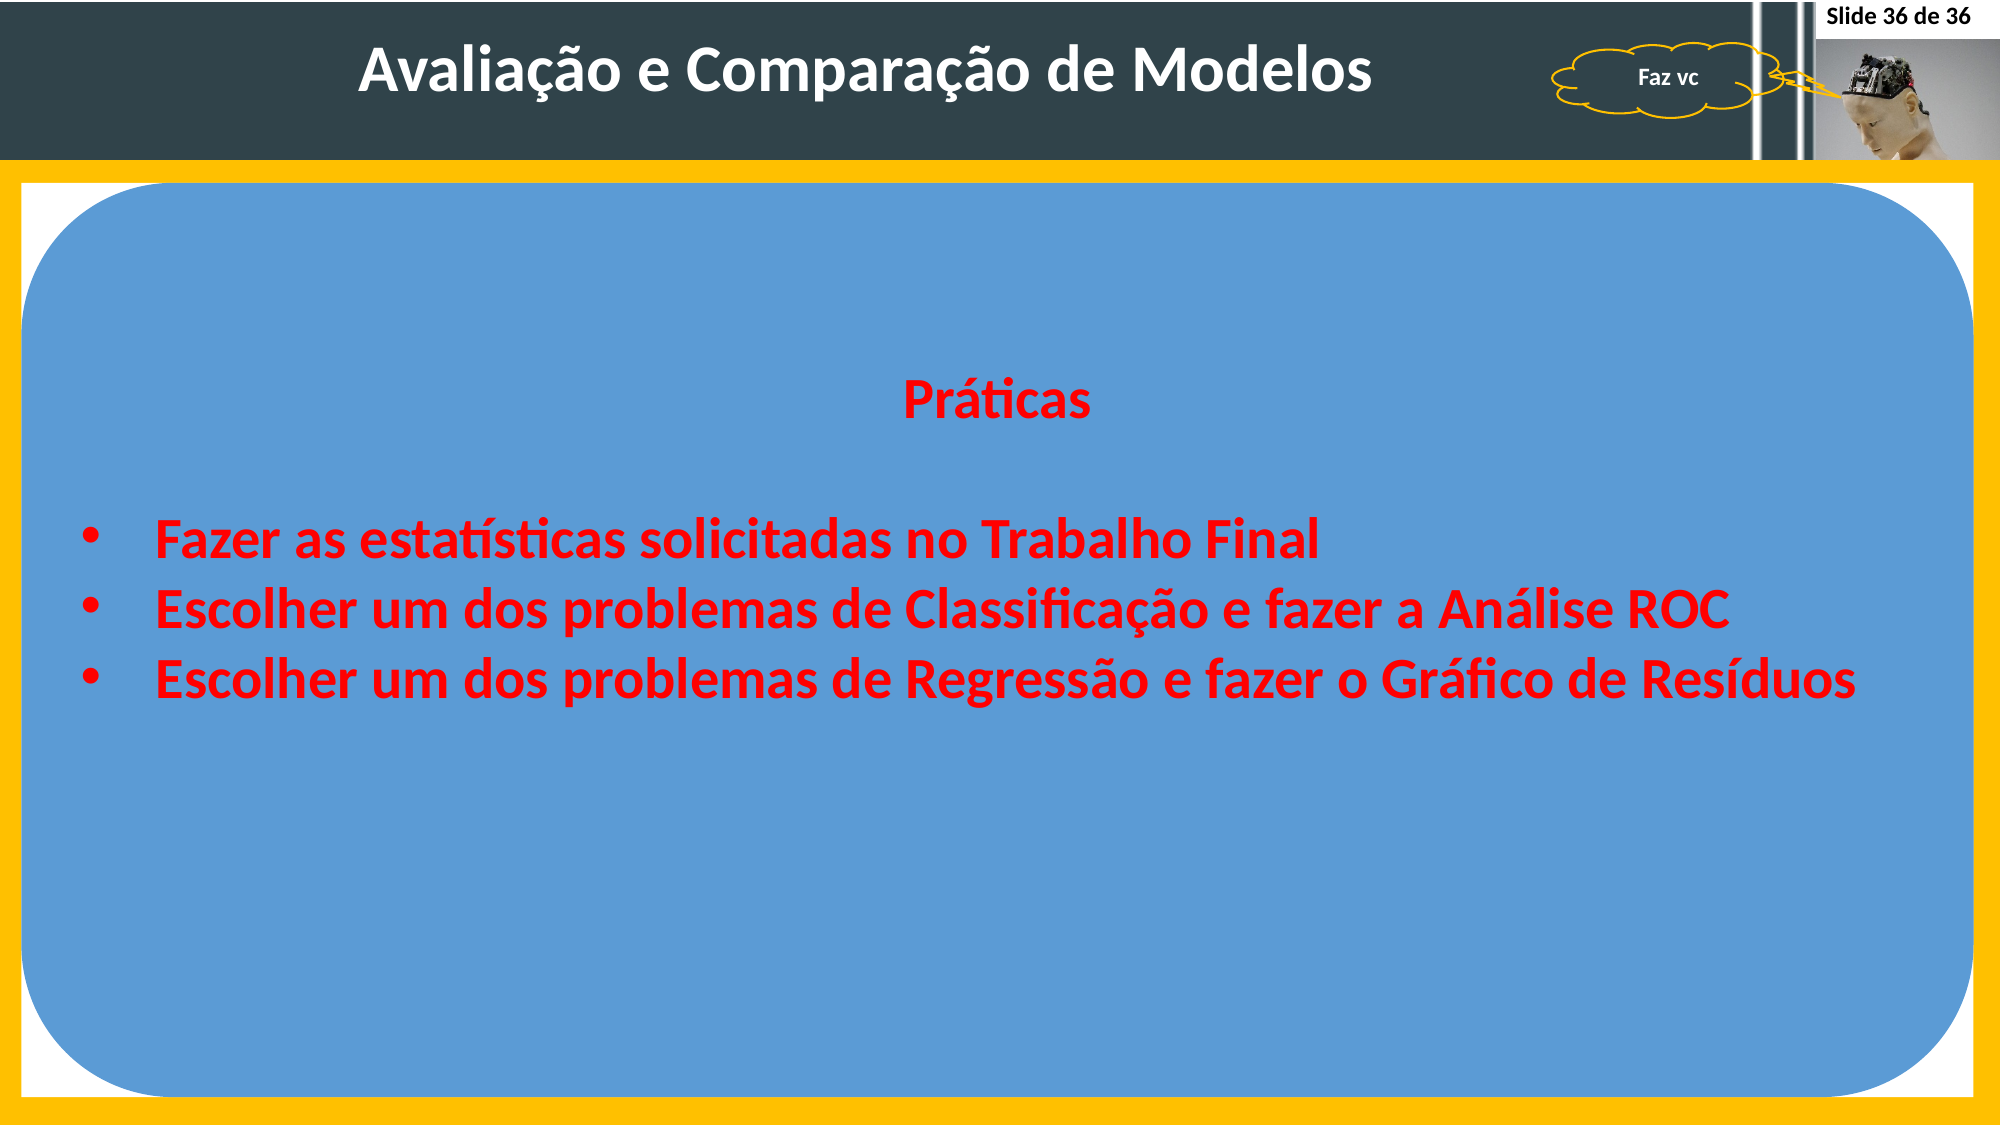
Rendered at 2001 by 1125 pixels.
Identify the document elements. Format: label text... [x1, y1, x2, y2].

text_box Práticas Fazer as estatísticas solicitadas no Trabalho Final Escolher um dos problemas de Classificação e fazer a Análise ROC Escolher um dos problemas de Regressão e fazer o Gráfico de Resíduos [20, 181, 1975, 1099]
text_box [0, 159, 2000, 1125]
text_box [1840, 967, 1974, 1098]
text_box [1552, 42, 1841, 118]
text_box [20, 182, 154, 321]
text_box [1841, 182, 1974, 313]
text_box [20, 959, 155, 1098]
picture [0, 2, 2000, 163]
